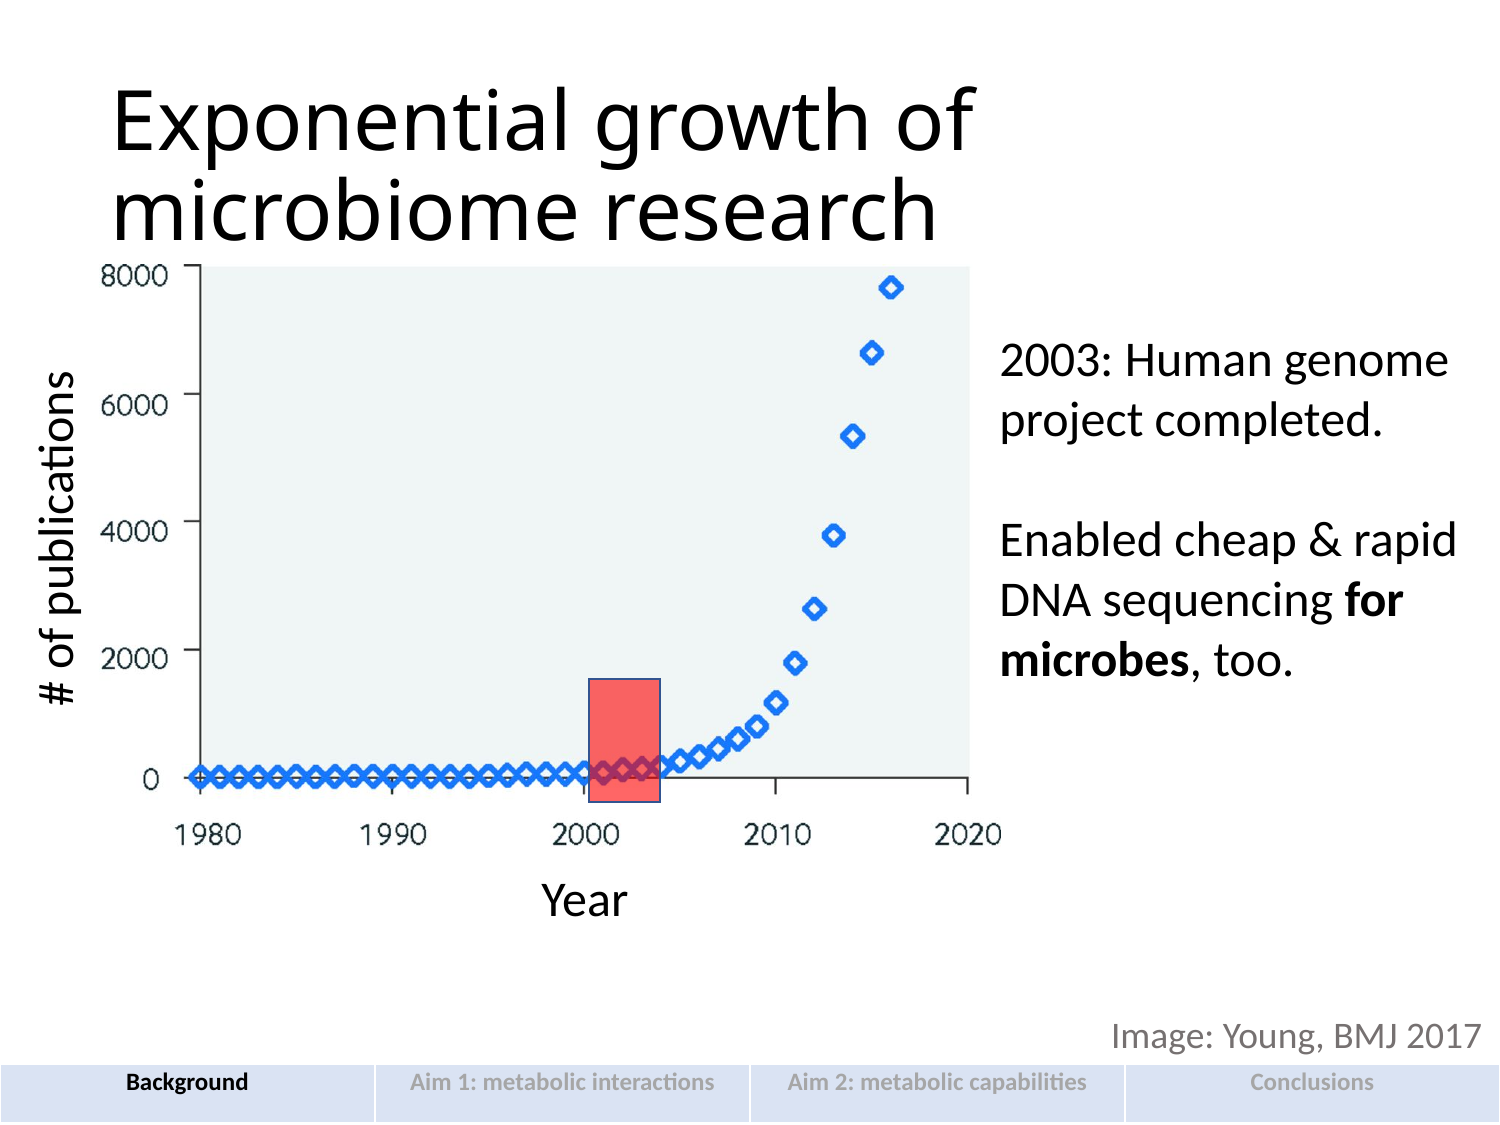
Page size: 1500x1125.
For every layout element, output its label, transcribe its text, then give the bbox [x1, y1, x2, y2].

text_box Year [526, 906, 644, 934]
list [50, 264, 1001, 906]
text_box Exponential growth of microbiome research [95, 59, 1396, 278]
table_header Background [1, 1065, 374, 1122]
table_header Aim 2: metabolic capabilities [751, 1065, 1124, 1122]
text_box # of publications [15, 229, 91, 721]
text_box Image: Young, BMJ 2017 [1096, 1003, 1498, 1063]
table_header Conclusions [1126, 1065, 1499, 1122]
table_header Aim 1: metabolic interactions [376, 1065, 749, 1122]
text_box 2003: Human genome project completed. Enabled cheap & rapid DNA sequencing for microbes, too. [1001, 318, 1500, 694]
